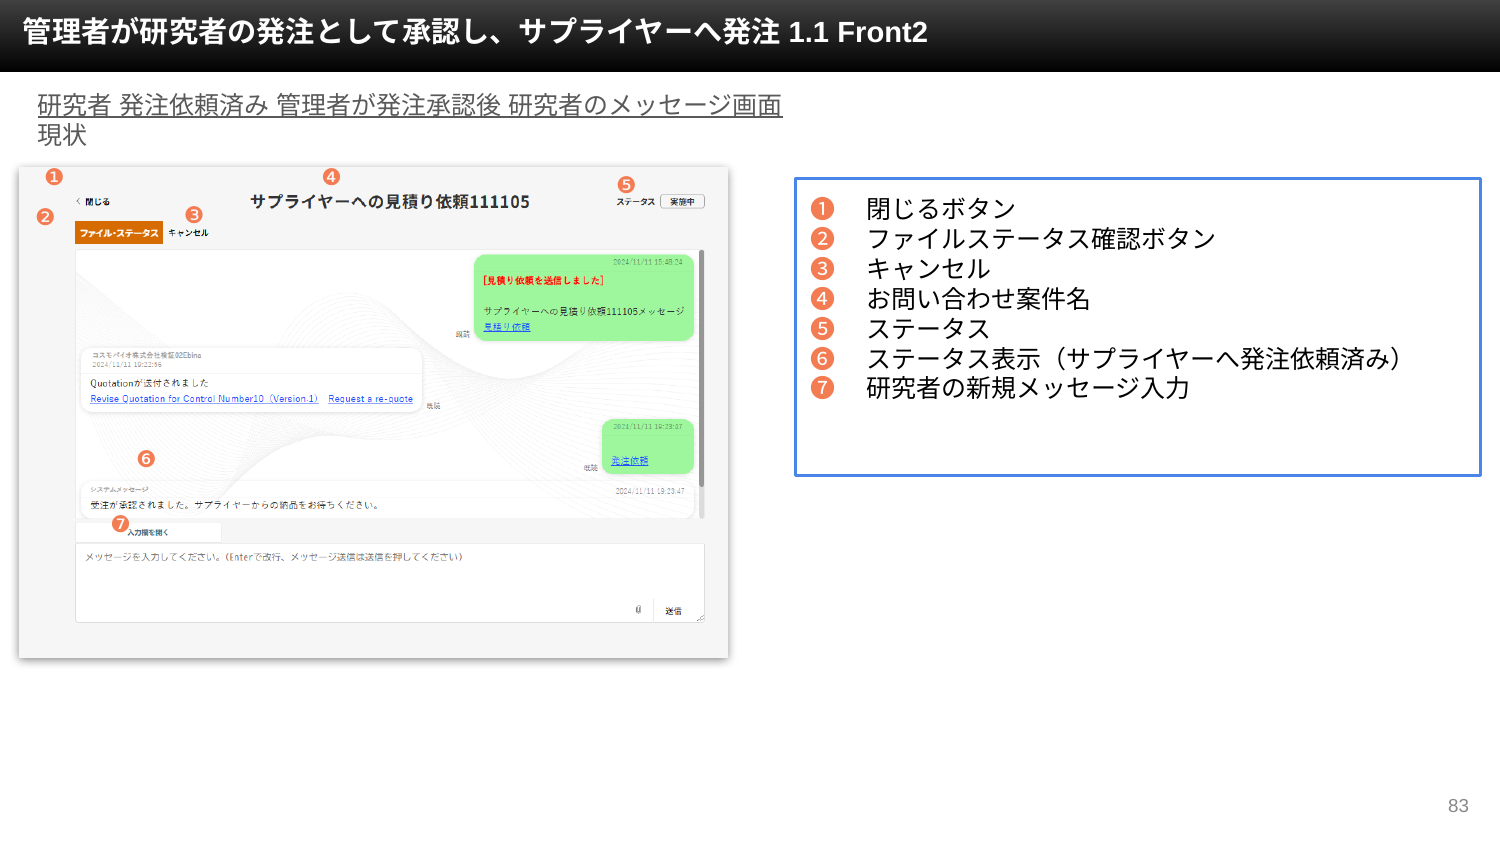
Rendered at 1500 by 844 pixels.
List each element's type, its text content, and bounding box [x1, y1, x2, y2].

text_box ❶ 閉じるボタン ❷ ファイルステータス確認ボタン ❸ キャンセル ❹ お問い合わせ案件名 ❺ ステータス ❻ ステータス表示（サプライヤーへ発注依頼済み） ❼ 研究者の新規メッセージ入力 [795, 178, 1481, 476]
text_box 管理者が研究者の発注として承認し、サプライヤーへ発注1.1 Front2 [22, 13, 1404, 59]
text_box 研究者 発注依頼済み 管理者が発注承認後 研究者のメッセージ画面 現状 [22, 75, 1430, 165]
text_box ‹#› [1378, 782, 1481, 827]
picture [19, 167, 728, 658]
text_box [0, 0, 1500, 72]
